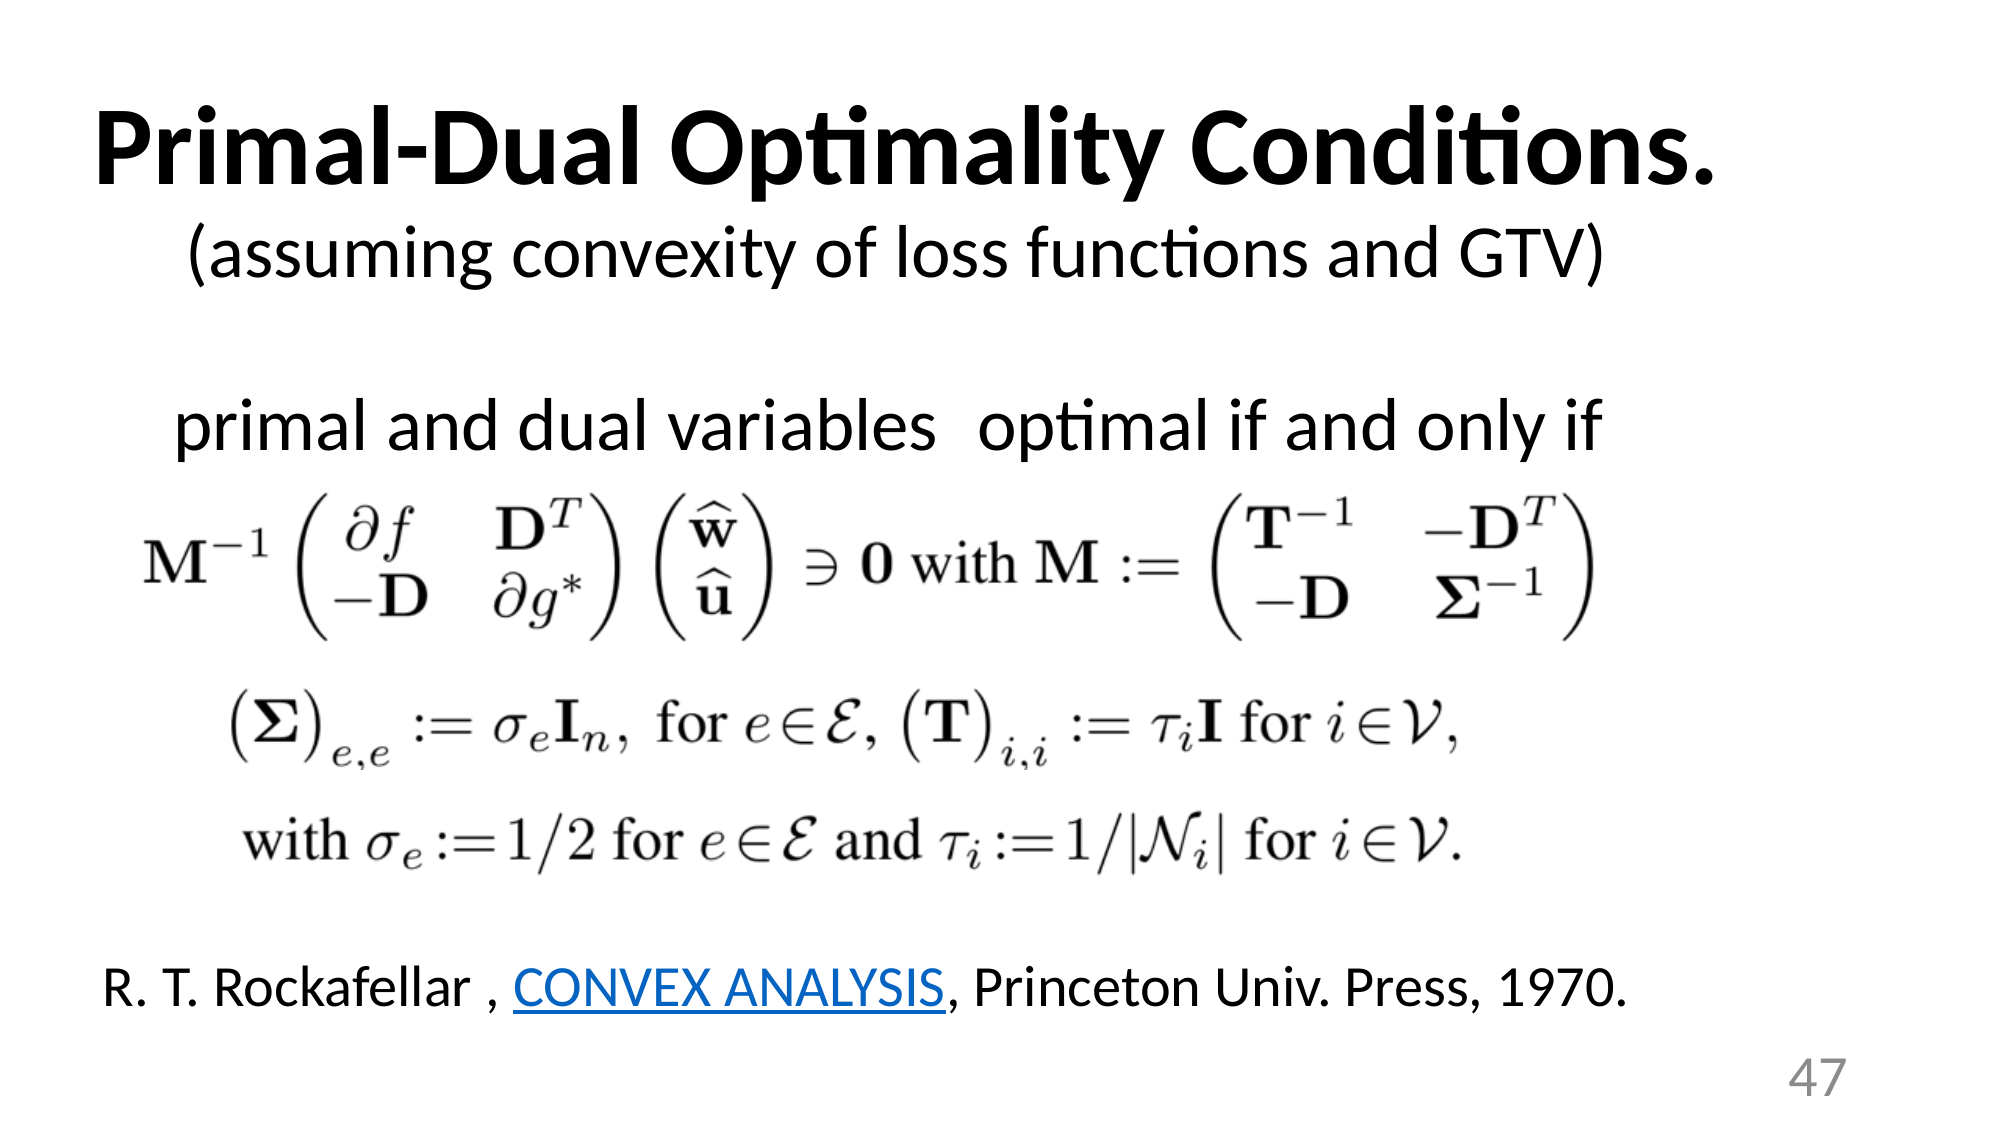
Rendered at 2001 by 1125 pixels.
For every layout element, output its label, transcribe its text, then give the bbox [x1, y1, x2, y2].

slide_number 47 [1412, 1042, 1863, 1103]
title Primal-Dual Optimality Conditions. [78, 52, 1863, 243]
picture [216, 679, 1489, 888]
text_box R. T. Rockafellar , CONVEX ANALYSIS, Princeton Univ. Press, 1970. [88, 940, 1645, 1026]
text_box (assuming convexity of loss functions and GTV) [171, 195, 1624, 300]
picture [95, 476, 1609, 649]
